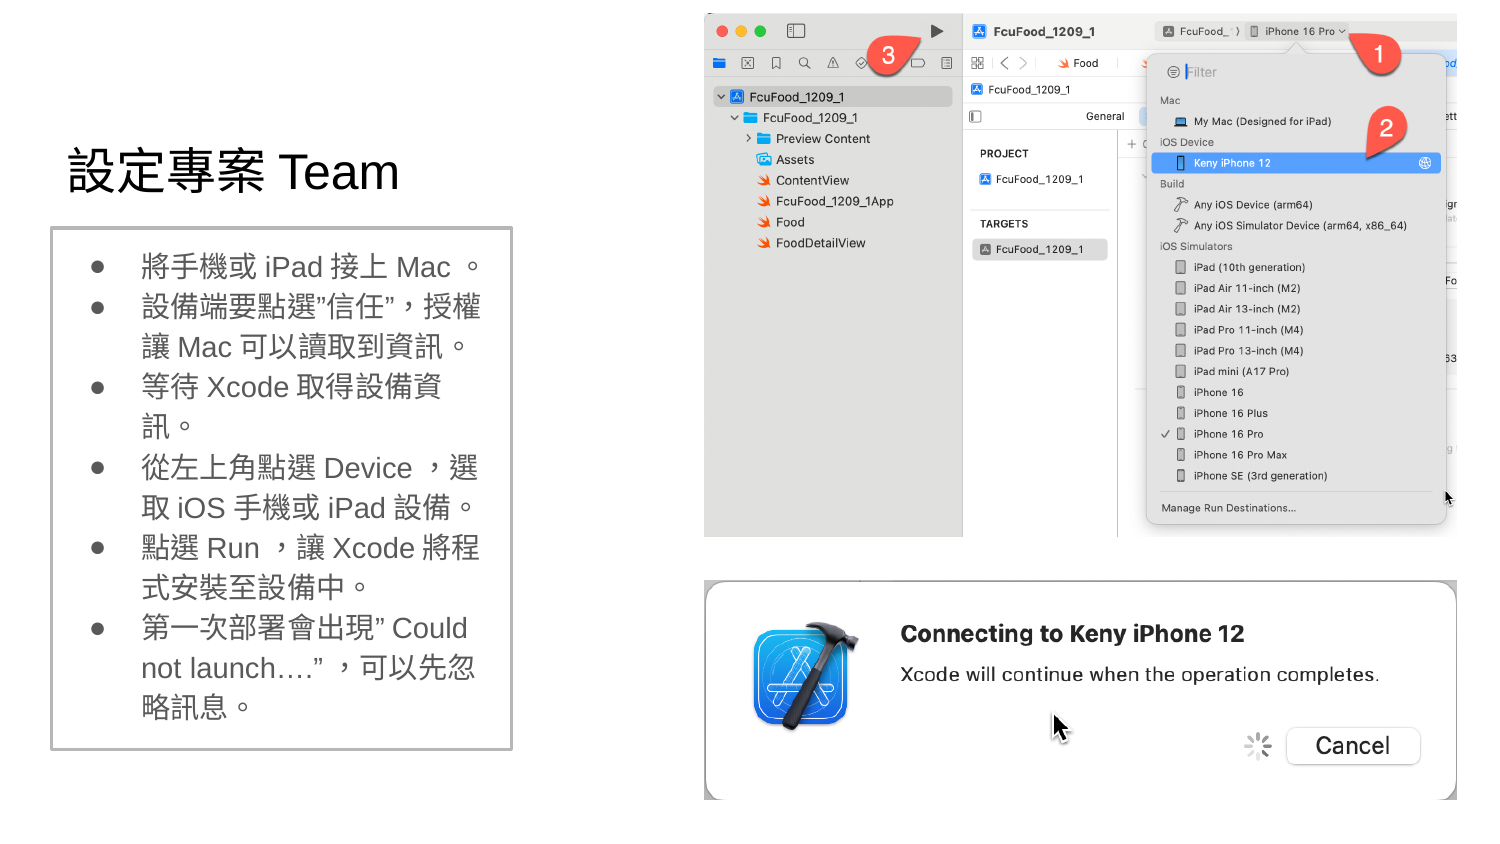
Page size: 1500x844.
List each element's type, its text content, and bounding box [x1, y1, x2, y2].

picture [704, 13, 1457, 537]
title 設定專案Team [51, 91, 512, 216]
list 將手機或iPad接上Mac。 設備端要點選”信任”，授權讓Mac可以讀取到資訊。 等待Xcode取得設備資訊。 從左上角點選Device，選取iOS手機或iPad設備。 點選Run，讓Xcode將程式安裝至設備中。 第一次部署會出現”Could not launch….”，可以先忽略訊息。 [51, 227, 512, 750]
picture [704, 580, 1457, 800]
